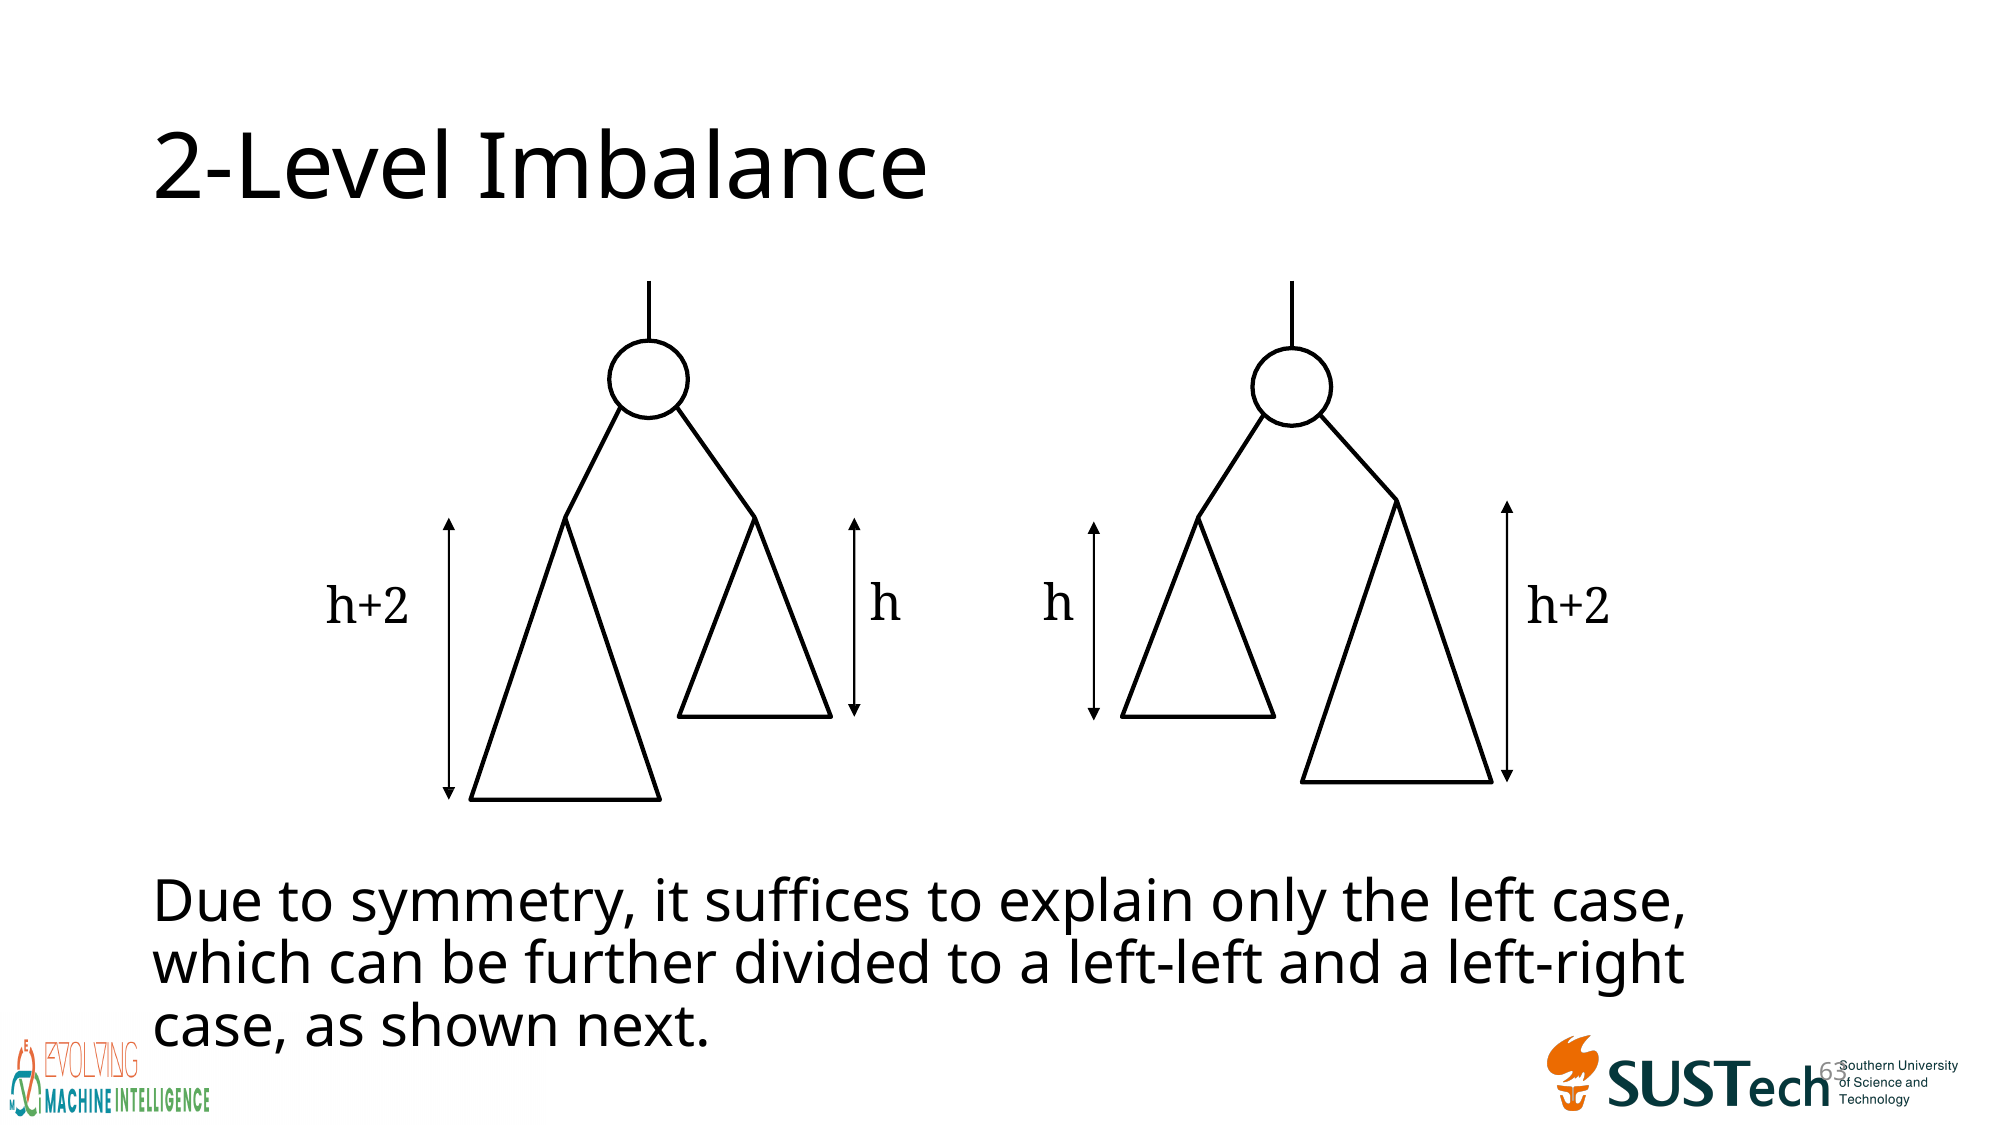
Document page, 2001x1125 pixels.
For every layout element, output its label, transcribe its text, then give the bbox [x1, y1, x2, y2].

text_box h+2 [1525, 571, 1613, 634]
text_box [1121, 517, 1275, 717]
title 2-Level Imbalance [137, 59, 1863, 278]
text_box [1301, 500, 1492, 783]
text_box [1252, 348, 1332, 426]
list Due to symmetry, it suffices to explain only the left case, which can be further divided to a left-left and a left-right case, as shown next. [137, 863, 1863, 1014]
text_box [1087, 521, 1101, 721]
picture [0, 1012, 547, 1125]
text_box [470, 517, 660, 800]
text_box [1500, 500, 1514, 783]
text_box [609, 340, 688, 419]
picture [1547, 1035, 1958, 1111]
text_box [442, 517, 456, 800]
text_box h+2 [324, 571, 412, 634]
text_box h [1041, 567, 1074, 630]
text_box [848, 517, 861, 717]
text_box h [867, 567, 900, 630]
slide_number 63 [1412, 1042, 1863, 1103]
text_box [678, 517, 831, 717]
